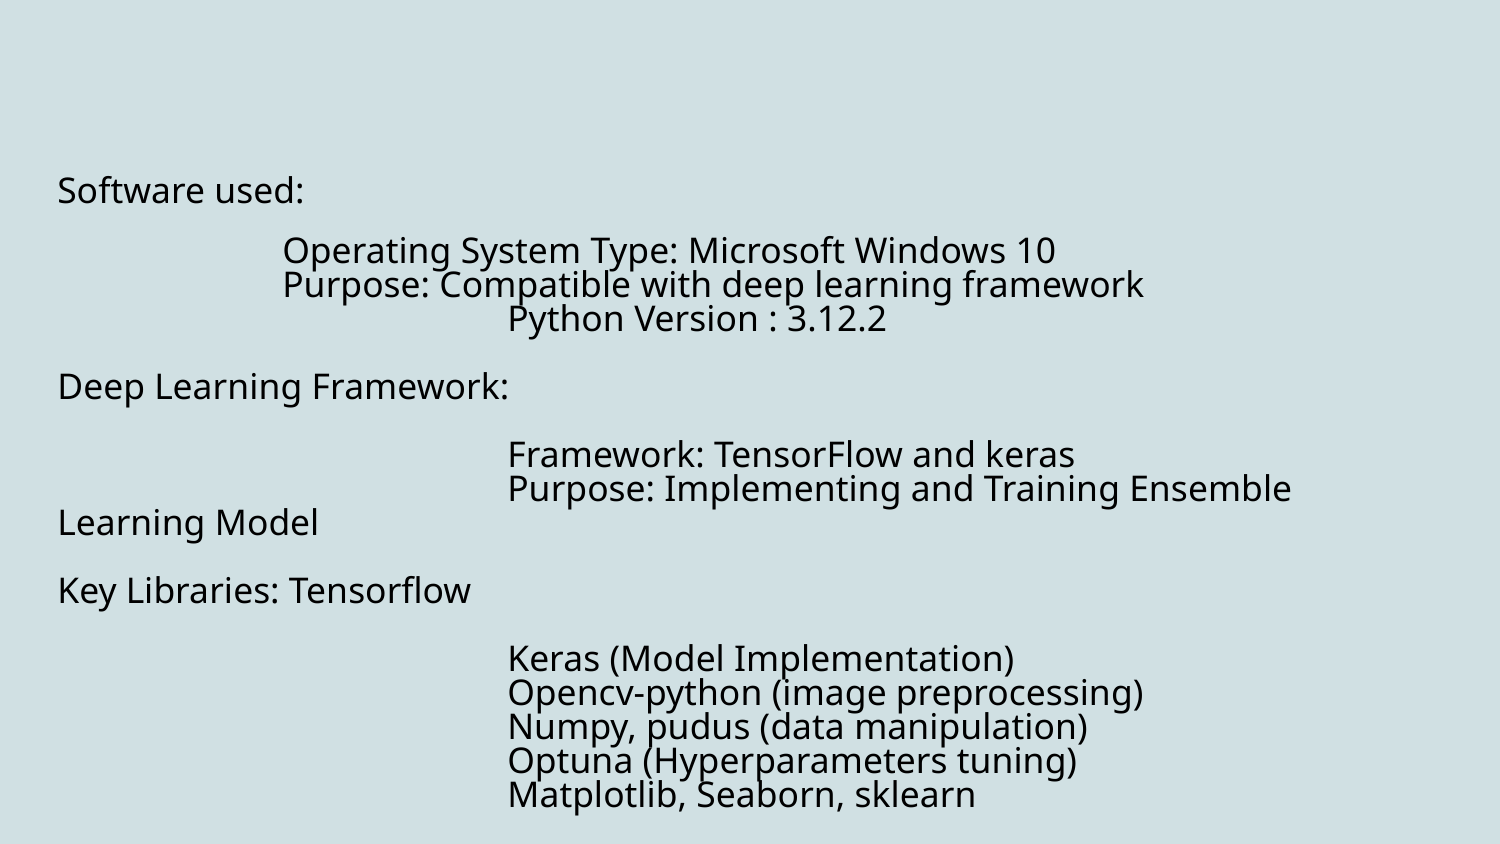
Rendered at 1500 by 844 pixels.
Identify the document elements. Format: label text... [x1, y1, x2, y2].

list Software used: Operating System Type: Microsoft Windows 10 Purpose: Compatible with deep learning framework Python Version : 3.12.2 Deep Learning Framework: Framework: TensorFlow and keras Purpose: Implementing and Training Ensemble Learning Model Key Libraries: Tensorflow Keras (Model Implementation) Opencv-python (image preprocessing) Numpy, pudus (data manipulation) Optuna (Hyperparameters tuning) Matplotlib, Seaborn, sklearn [42, 155, 1440, 844]
